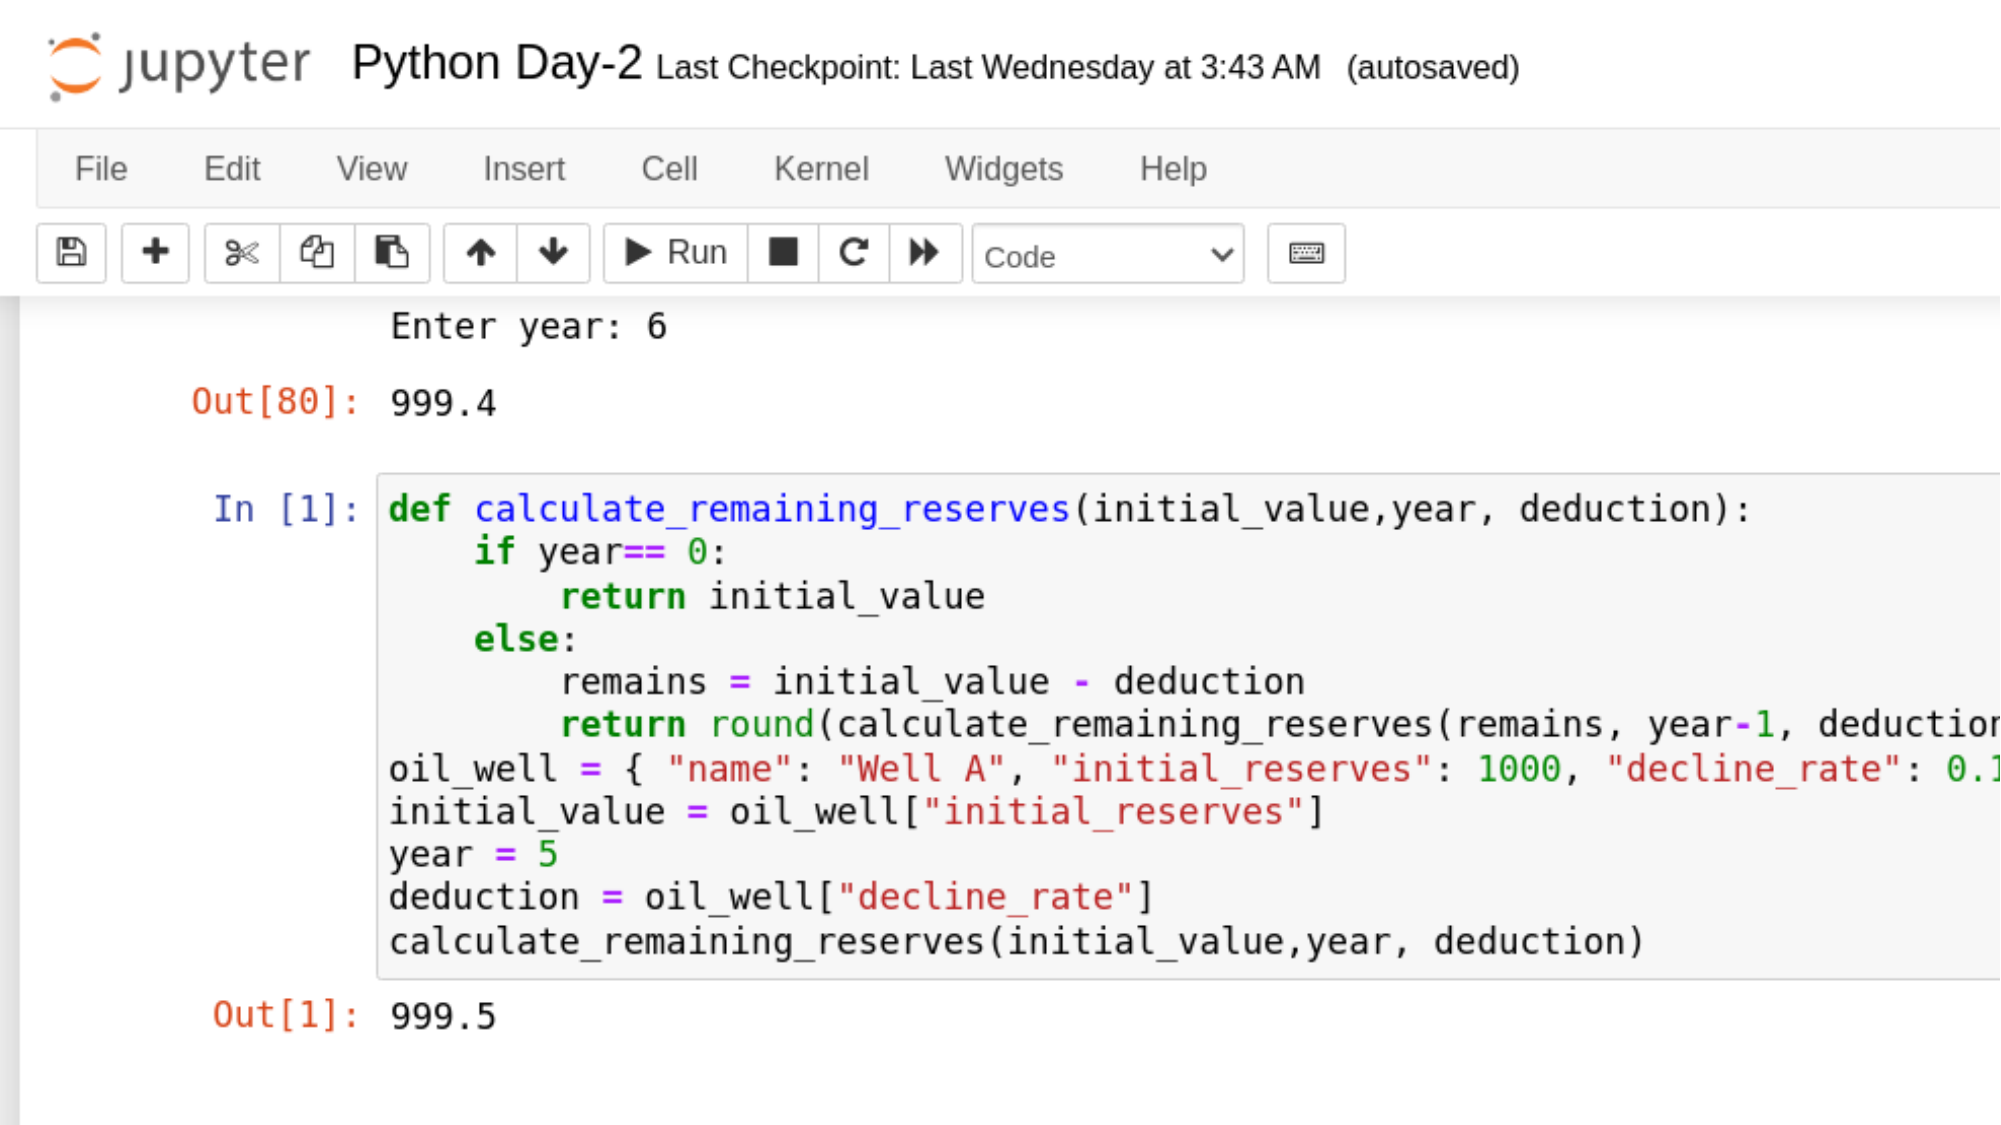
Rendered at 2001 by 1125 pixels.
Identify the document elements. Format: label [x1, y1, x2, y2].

list [0, 0, 2000, 1125]
